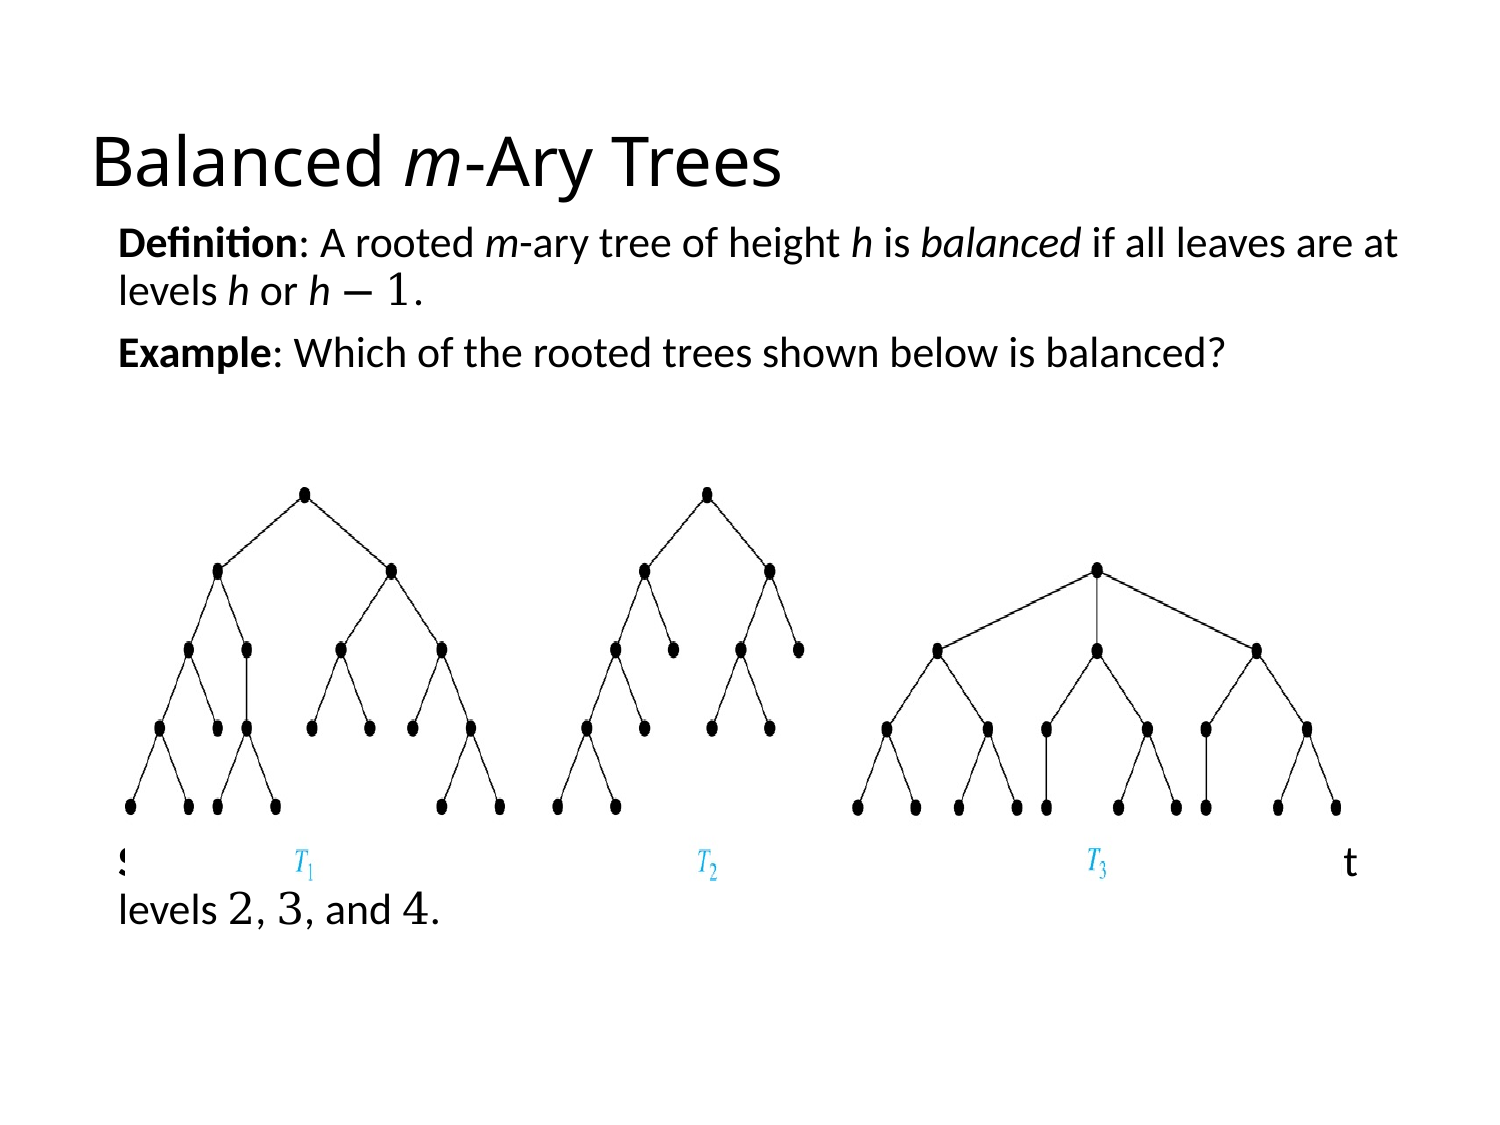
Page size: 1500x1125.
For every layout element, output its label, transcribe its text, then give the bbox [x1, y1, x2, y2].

list Definition: A rooted m-ary tree of height h is balanced if all leaves are at levels h or h − 1. Example: Which of the rooted trees shown below is balanced? Solution: T1 and T3 are balanced, but T2 is not because it has leaves at levels 2, 3, and 4. [75, 212, 1425, 1050]
picture [124, 487, 1341, 888]
title Balanced m-Ary Trees [75, 115, 1425, 212]
